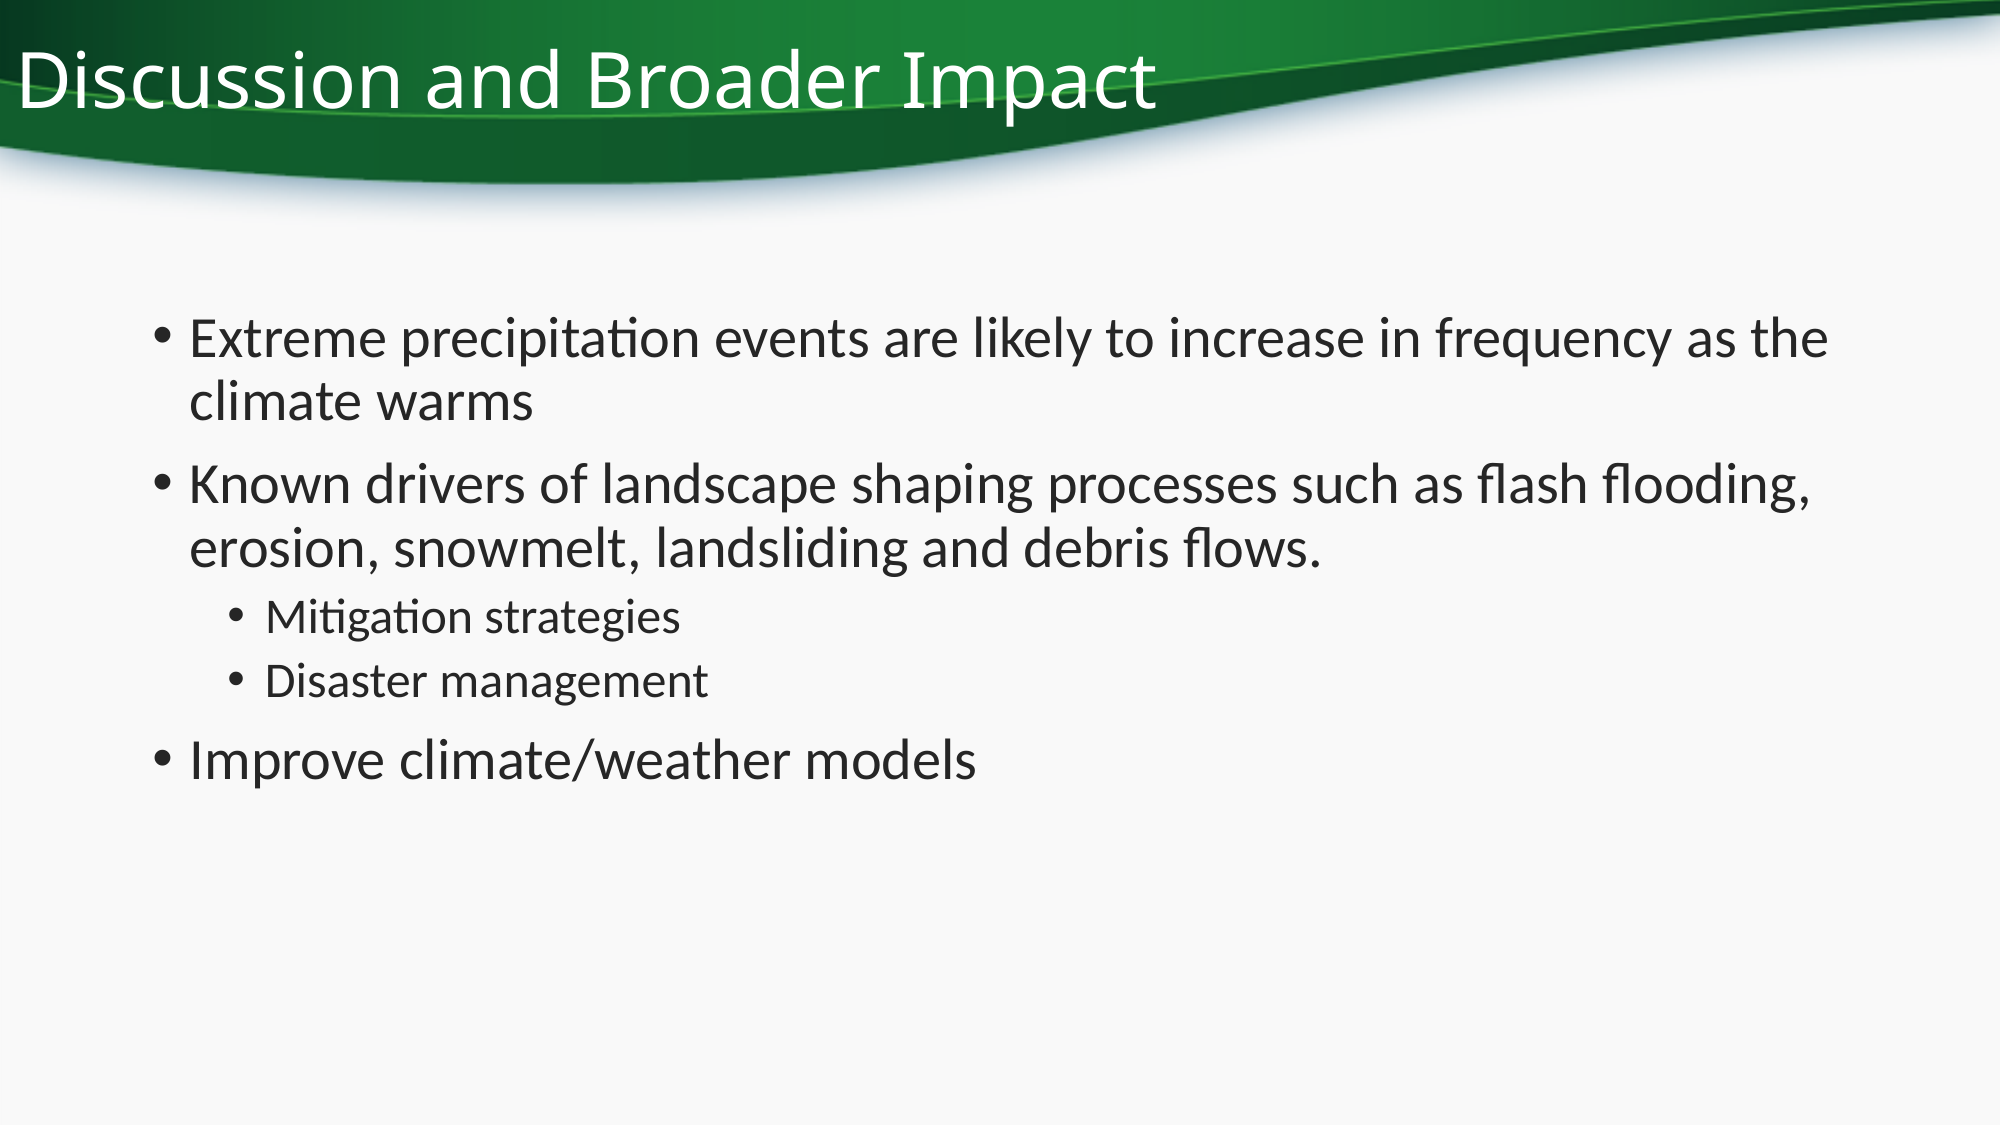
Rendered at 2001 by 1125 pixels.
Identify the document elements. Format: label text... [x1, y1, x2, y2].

picture [0, 0, 2000, 1125]
list Extreme precipitation events are likely to increase in frequency as the climate warms Known drivers of landscape shaping processes such as flash flooding, erosion, snowmelt, landsliding and debris flows. Mitigation strategies Disaster management Improve climate/weather models [137, 299, 1863, 1014]
title Discussion and Broader Impact [0, 3, 1226, 165]
